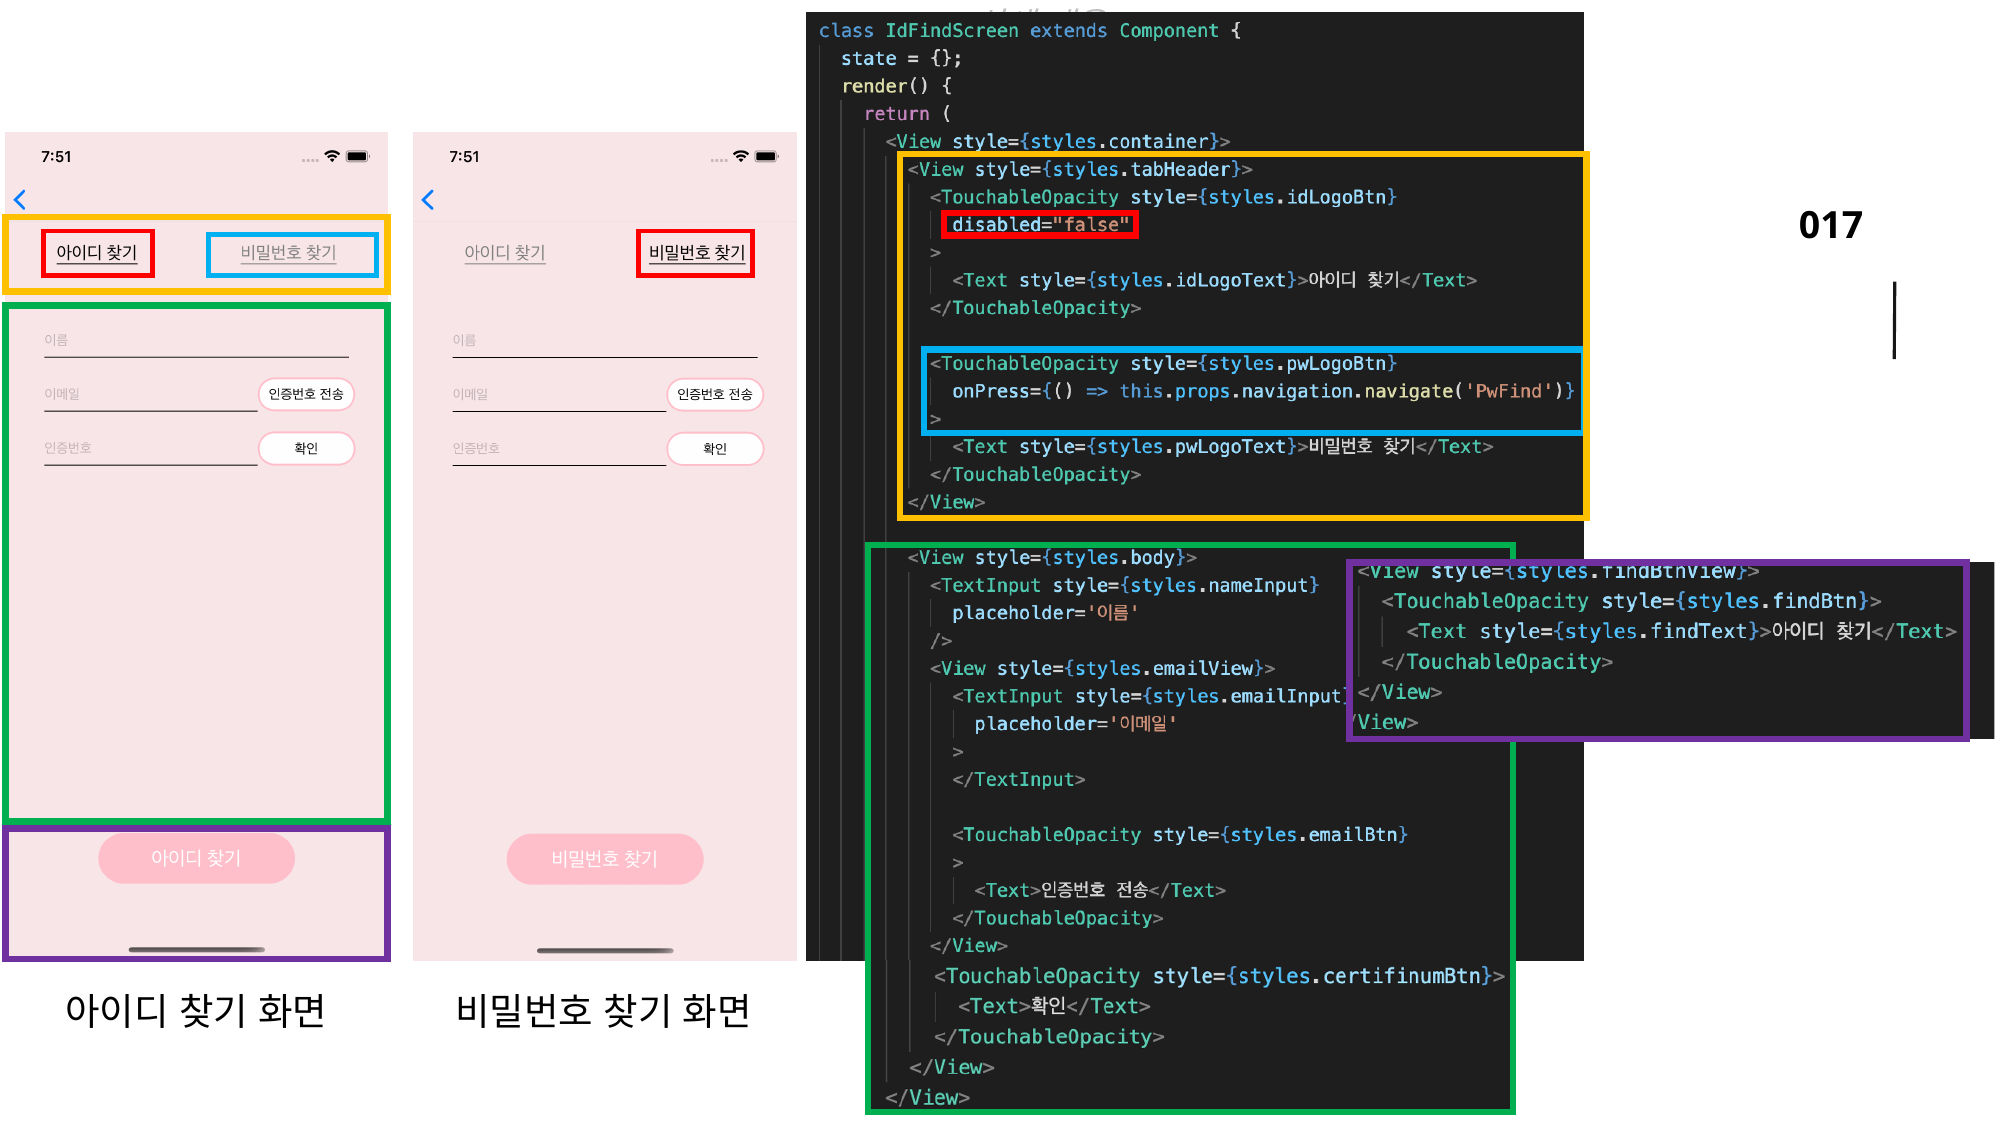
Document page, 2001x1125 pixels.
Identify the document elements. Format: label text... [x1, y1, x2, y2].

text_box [5, 132, 797, 1042]
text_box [806, 12, 1995, 1112]
text_box # 상세 내용 [696, 0, 1346, 62]
text_box 내용 [370, 61, 806, 196]
